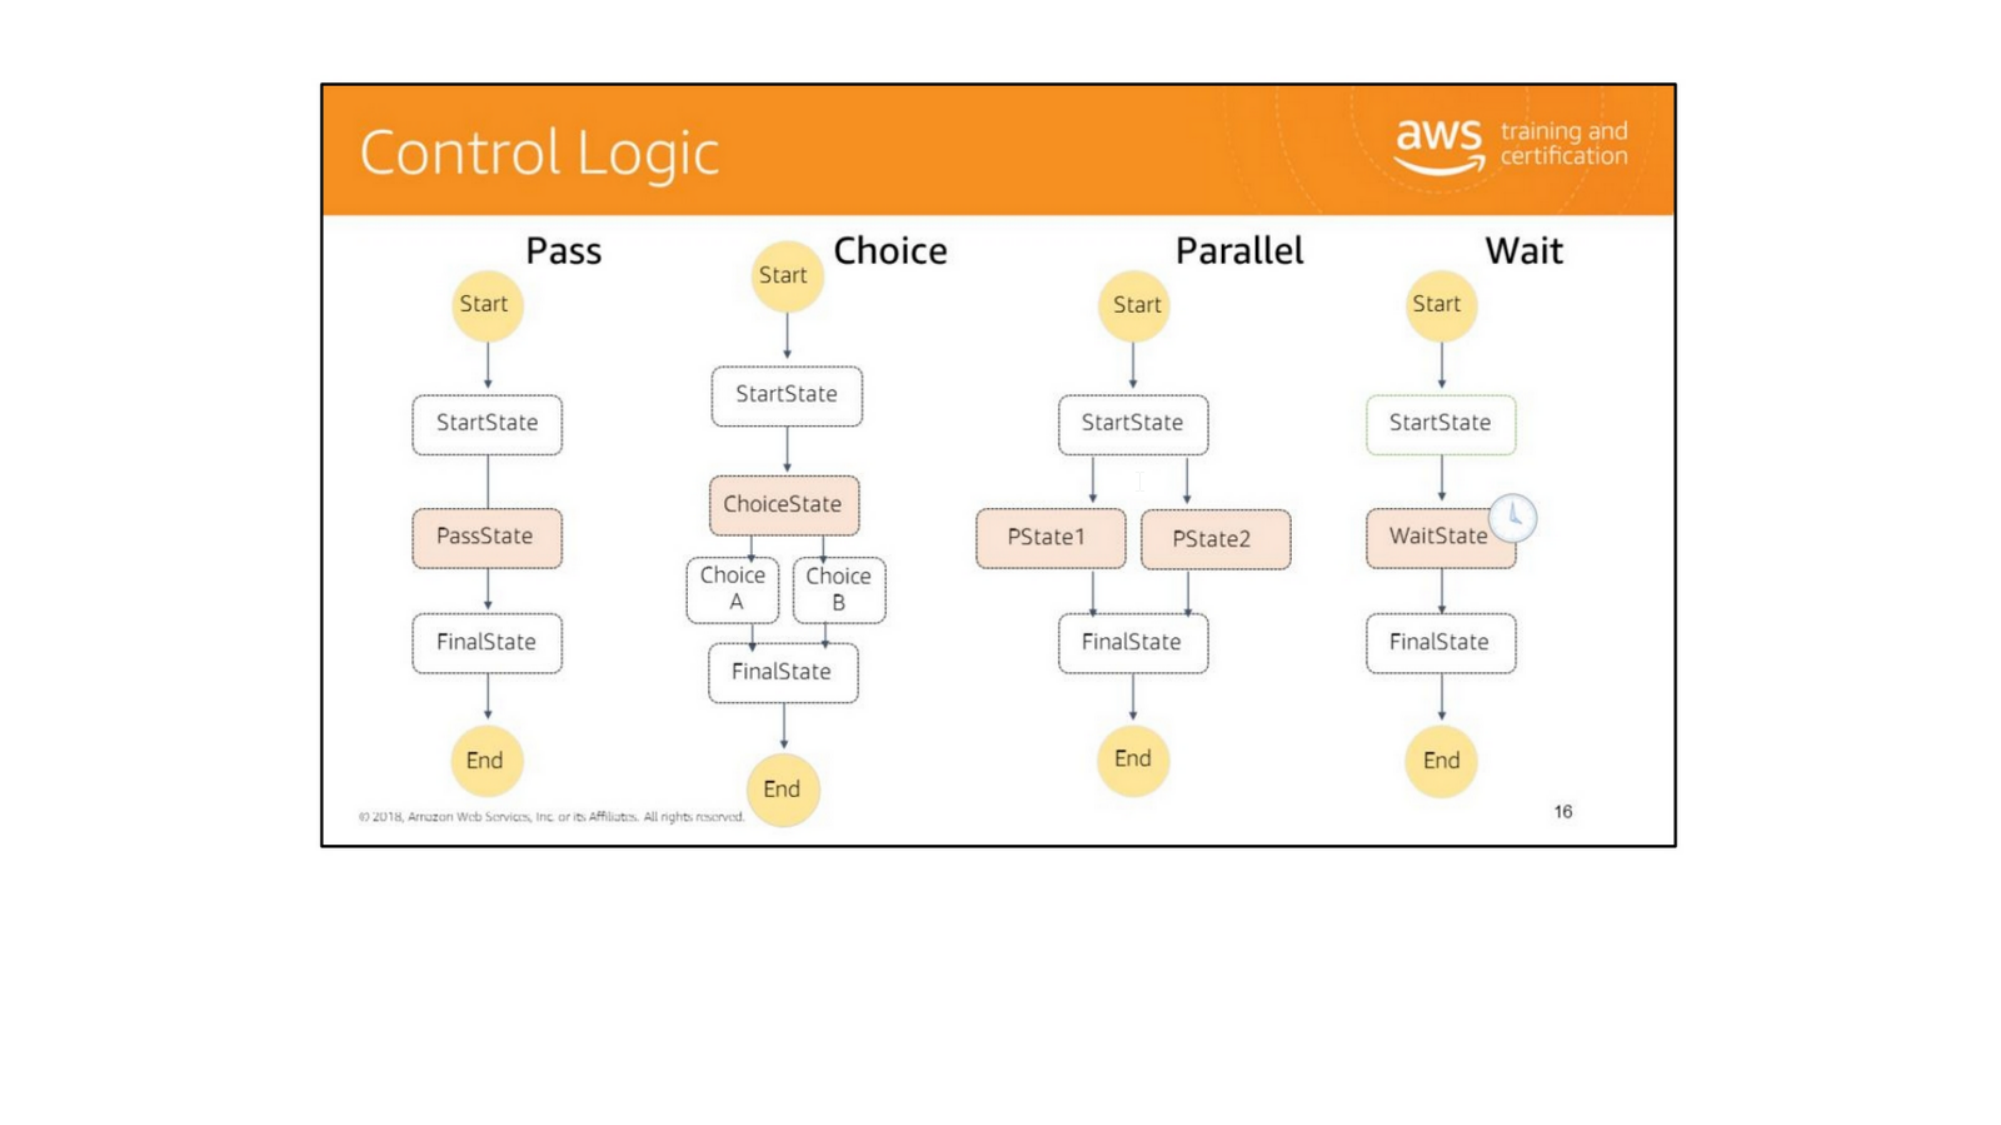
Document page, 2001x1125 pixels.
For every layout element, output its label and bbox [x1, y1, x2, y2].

picture [309, 75, 1691, 856]
